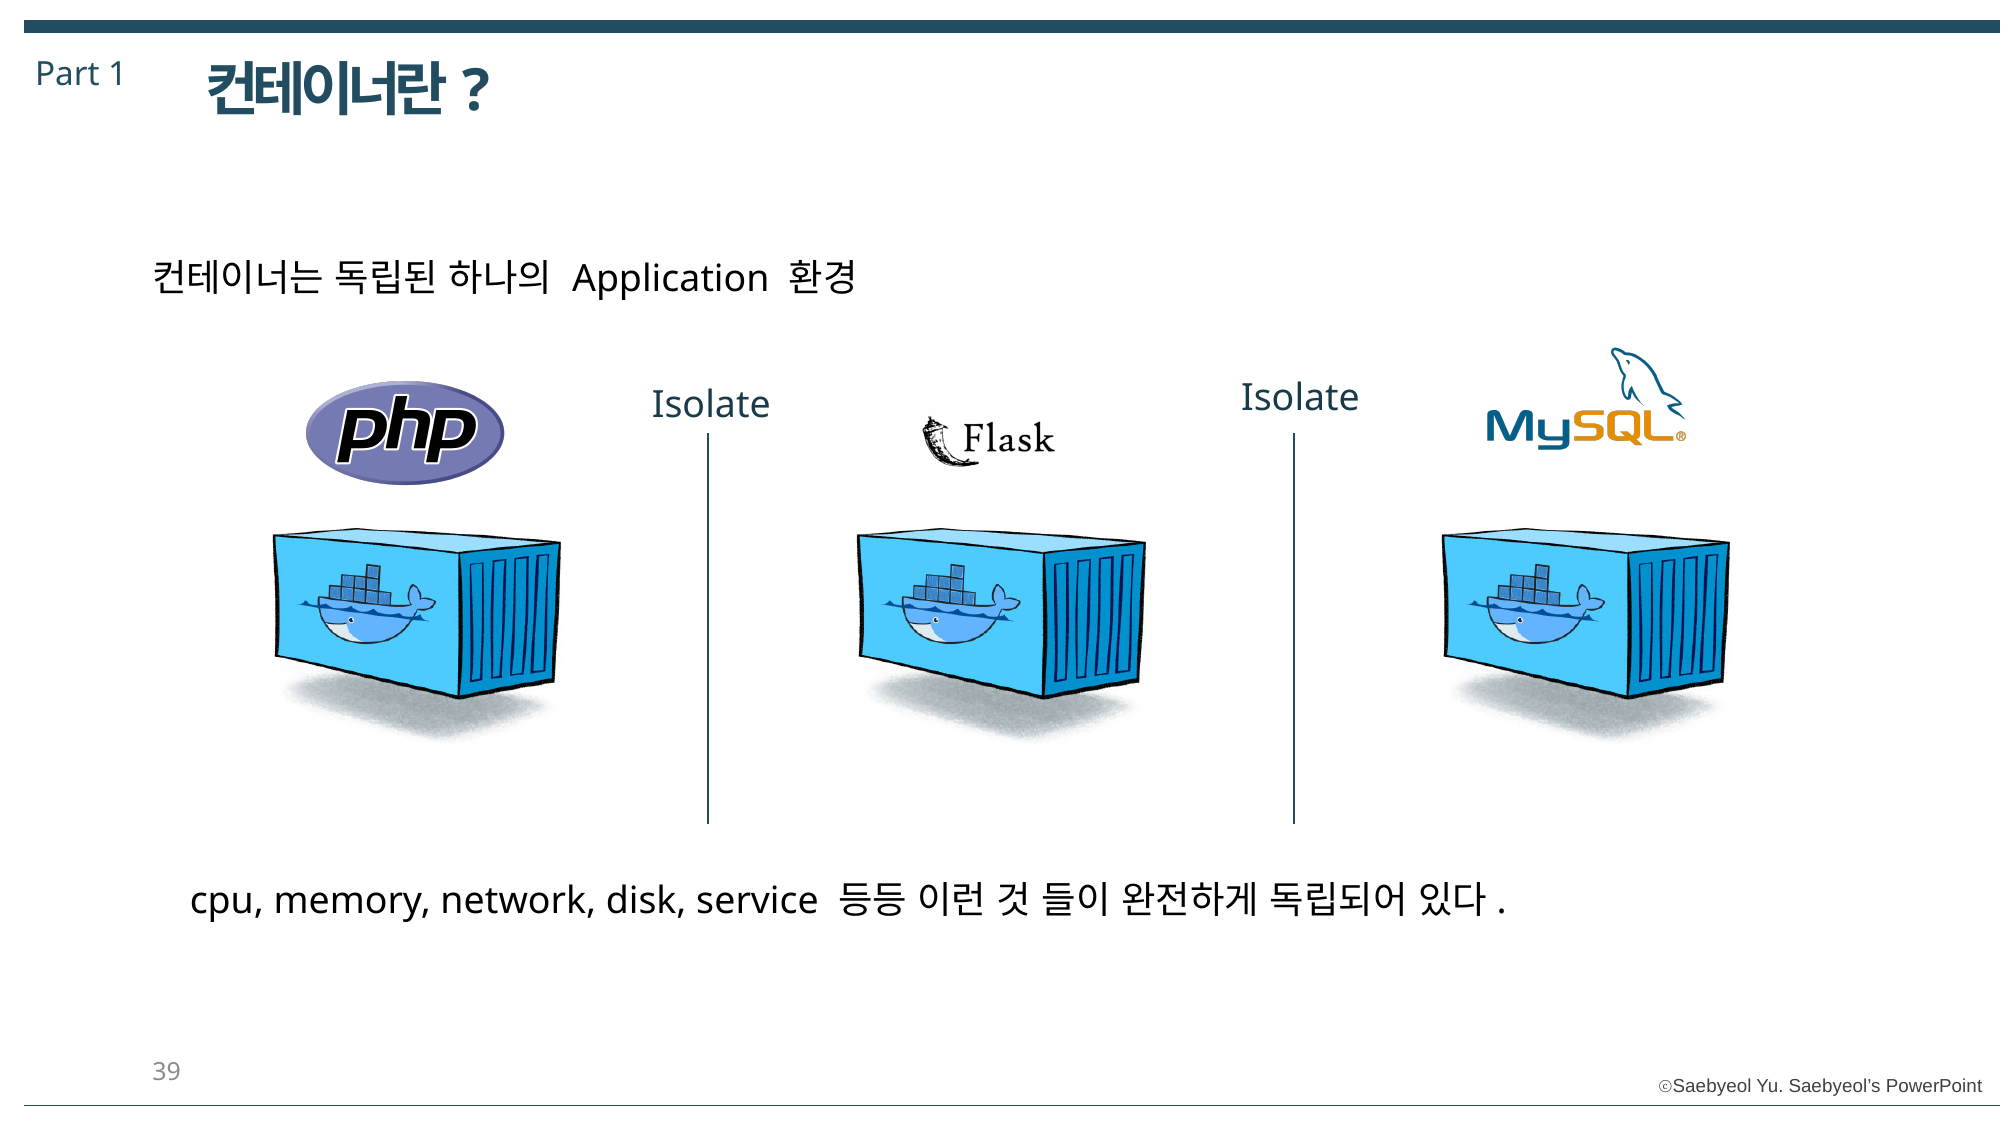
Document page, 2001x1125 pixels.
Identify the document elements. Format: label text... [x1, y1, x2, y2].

slide_number 39 [137, 1042, 588, 1103]
picture [215, 378, 616, 765]
text_box Isolate [637, 327, 841, 432]
text_box 컨테이너는 독립된 하나의 Application 환경 [137, 201, 1137, 307]
text_box Isolate [1226, 320, 1430, 425]
text_box cpu, memory, network, disk, service 등등 이런 것 들이 완전하게 독립되어 있다. [174, 824, 1660, 929]
text_box Part 1 [20, 44, 143, 100]
picture [799, 367, 1201, 765]
text_box 컨테이너란? [190, 44, 505, 130]
picture [1384, 327, 1785, 765]
